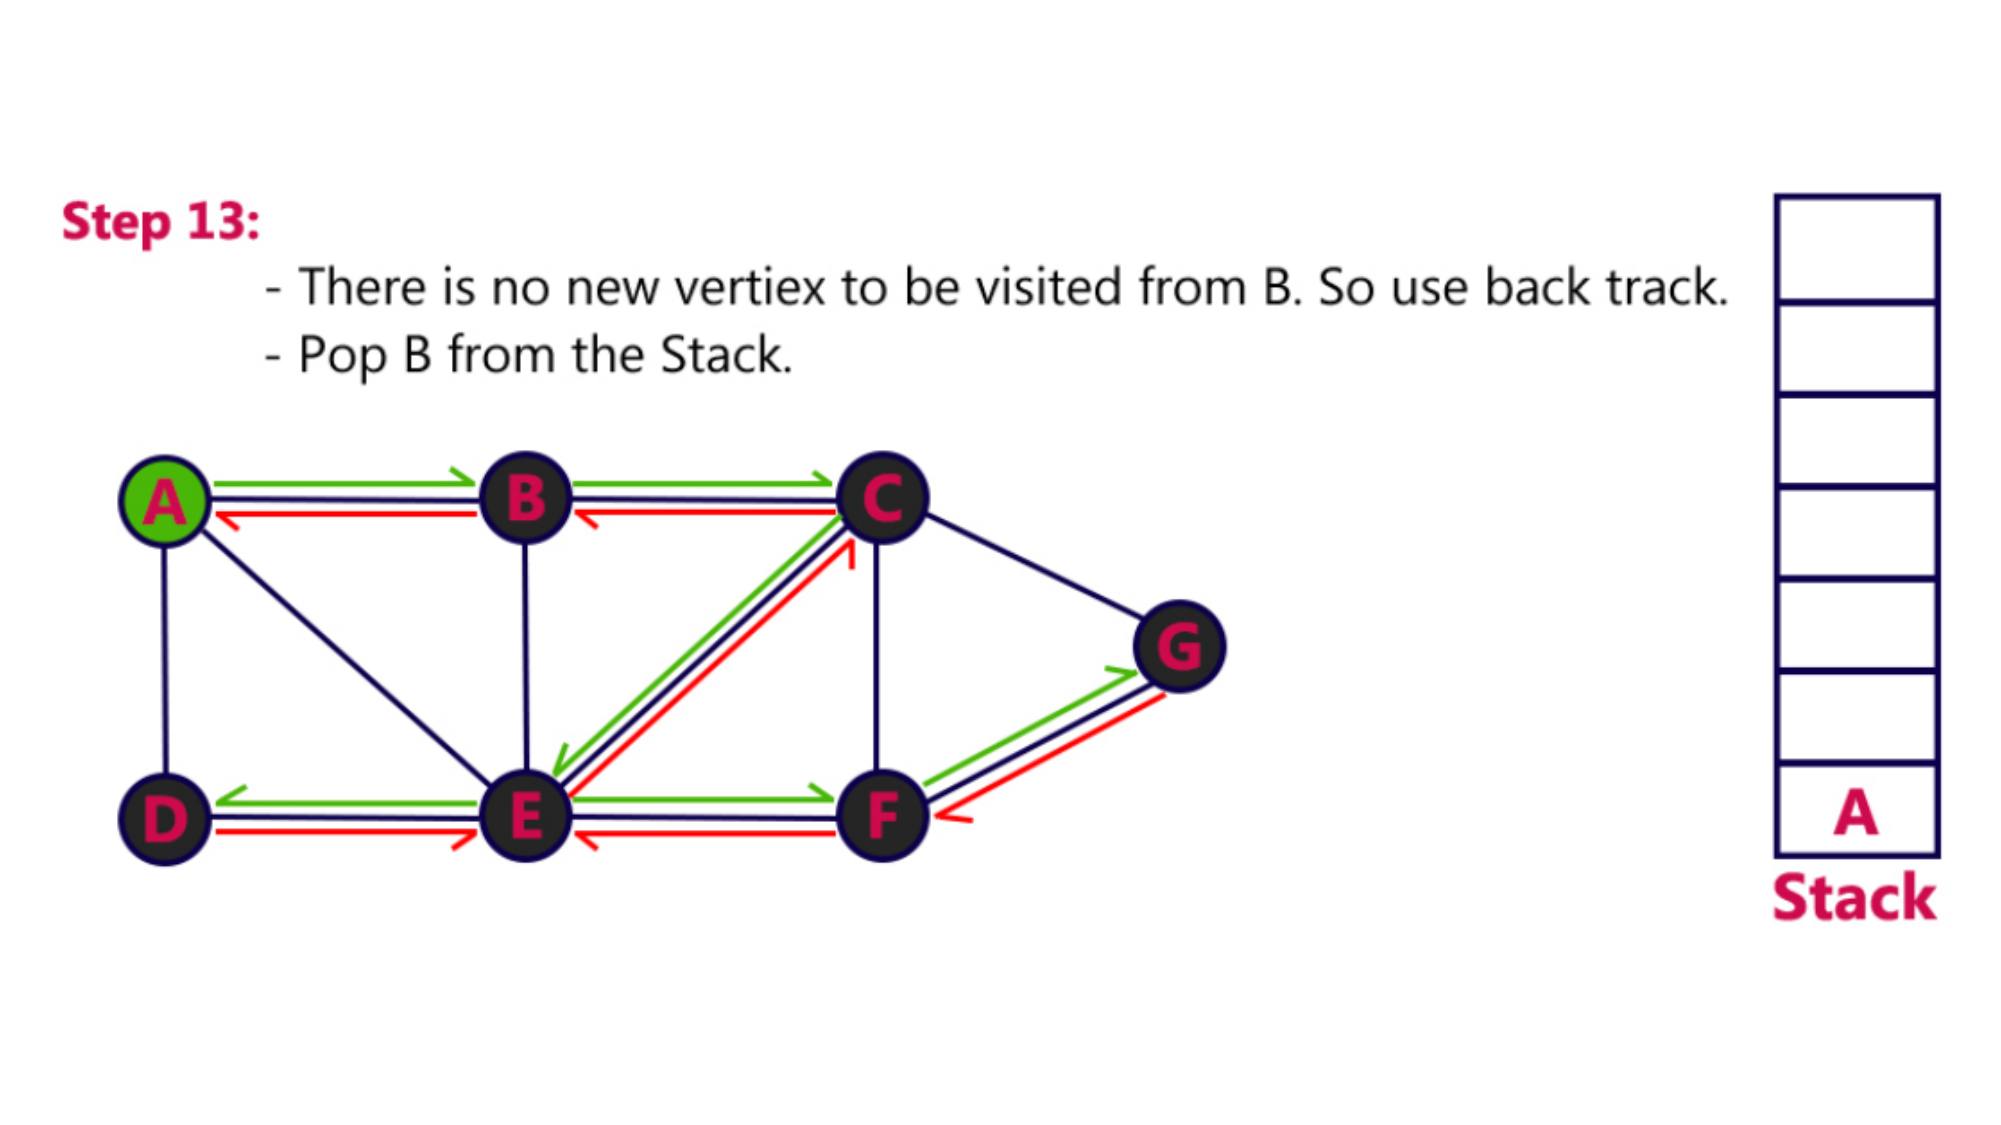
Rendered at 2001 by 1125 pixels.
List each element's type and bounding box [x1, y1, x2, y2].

picture [30, 173, 1970, 952]
